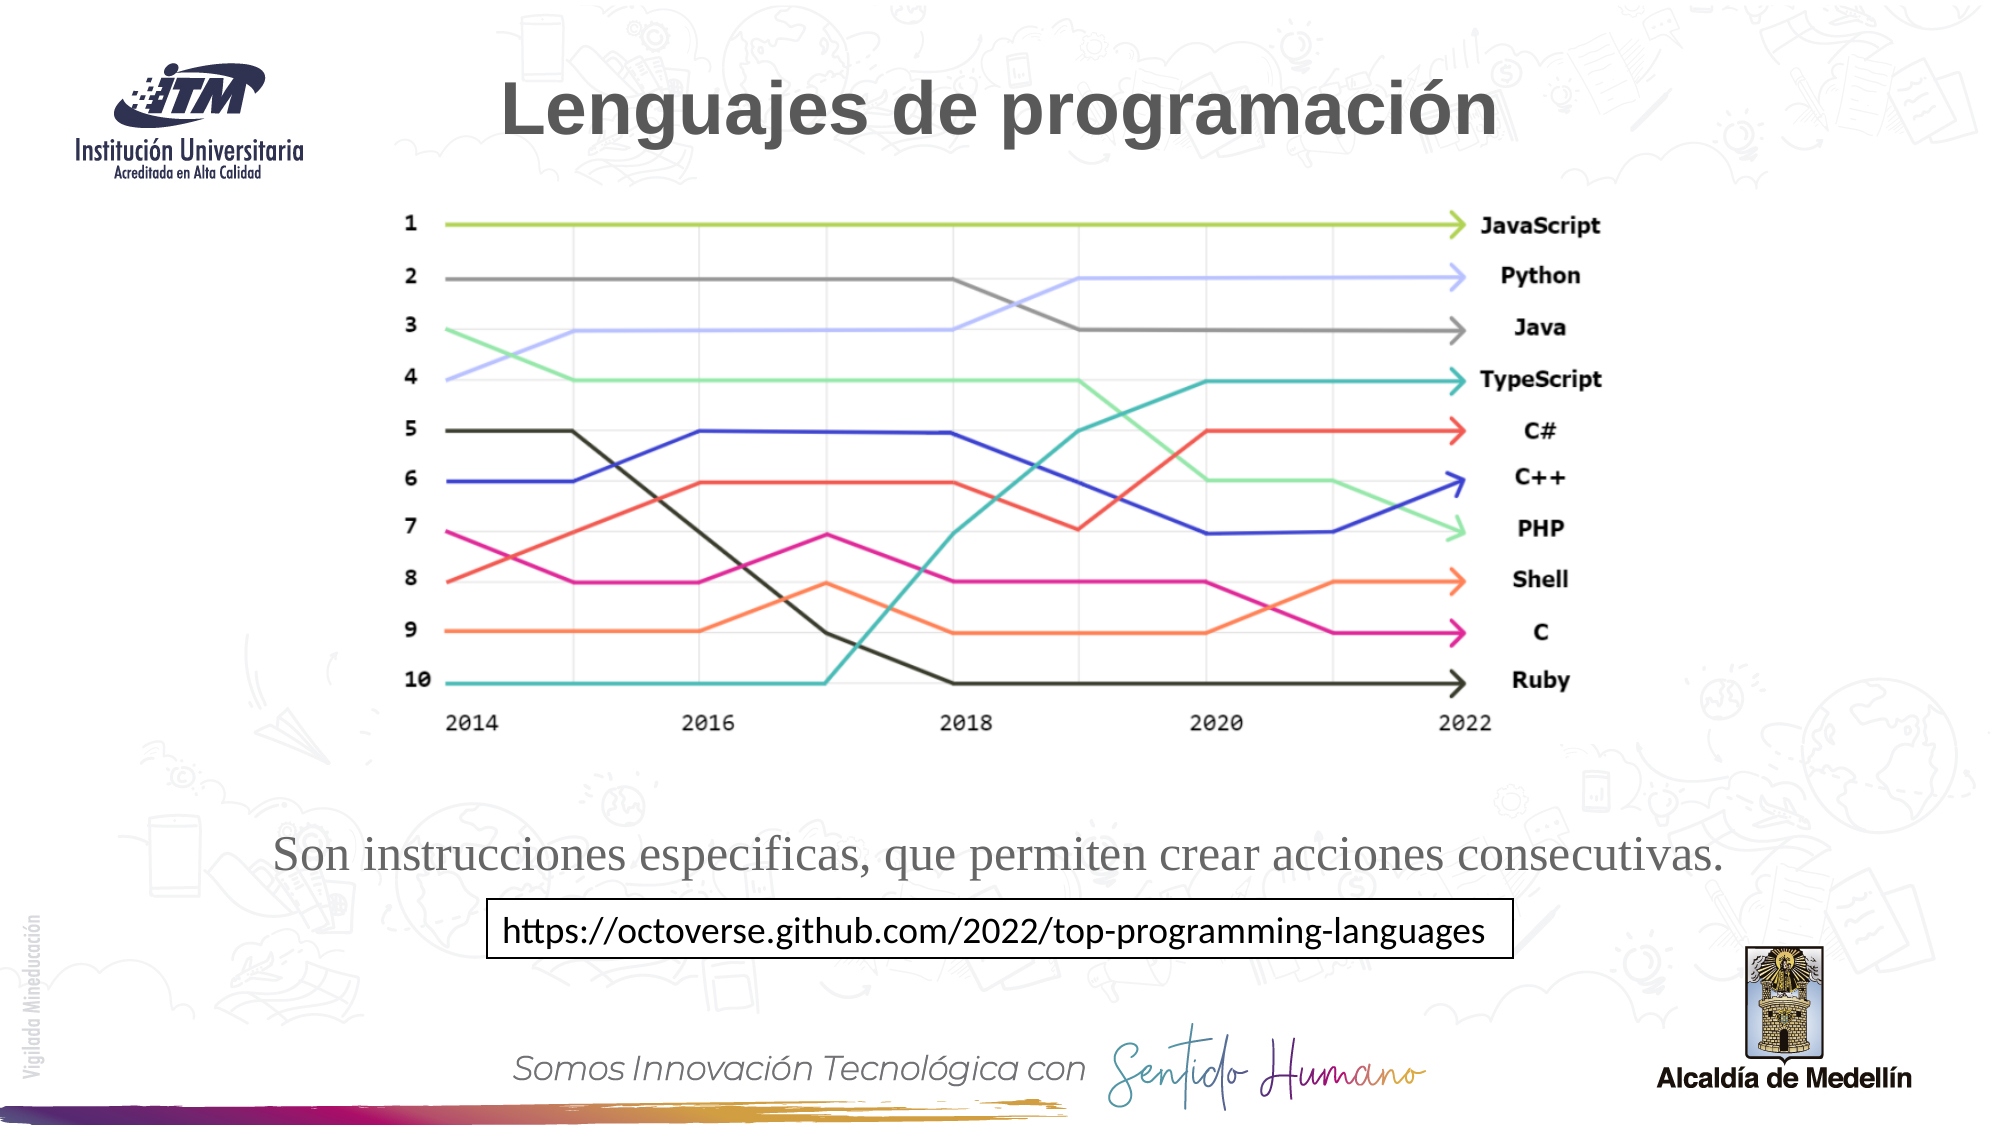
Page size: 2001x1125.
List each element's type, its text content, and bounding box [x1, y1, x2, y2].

text_box https://octoverse.github.com/2022/top-programming-languages [486, 898, 1514, 959]
text_box Son instrucciones especificas, que permiten crear acciones consecutivas. [258, 813, 1742, 889]
title Lenguajes de programación [266, 41, 1734, 180]
picture [0, 0, 2001, 1125]
